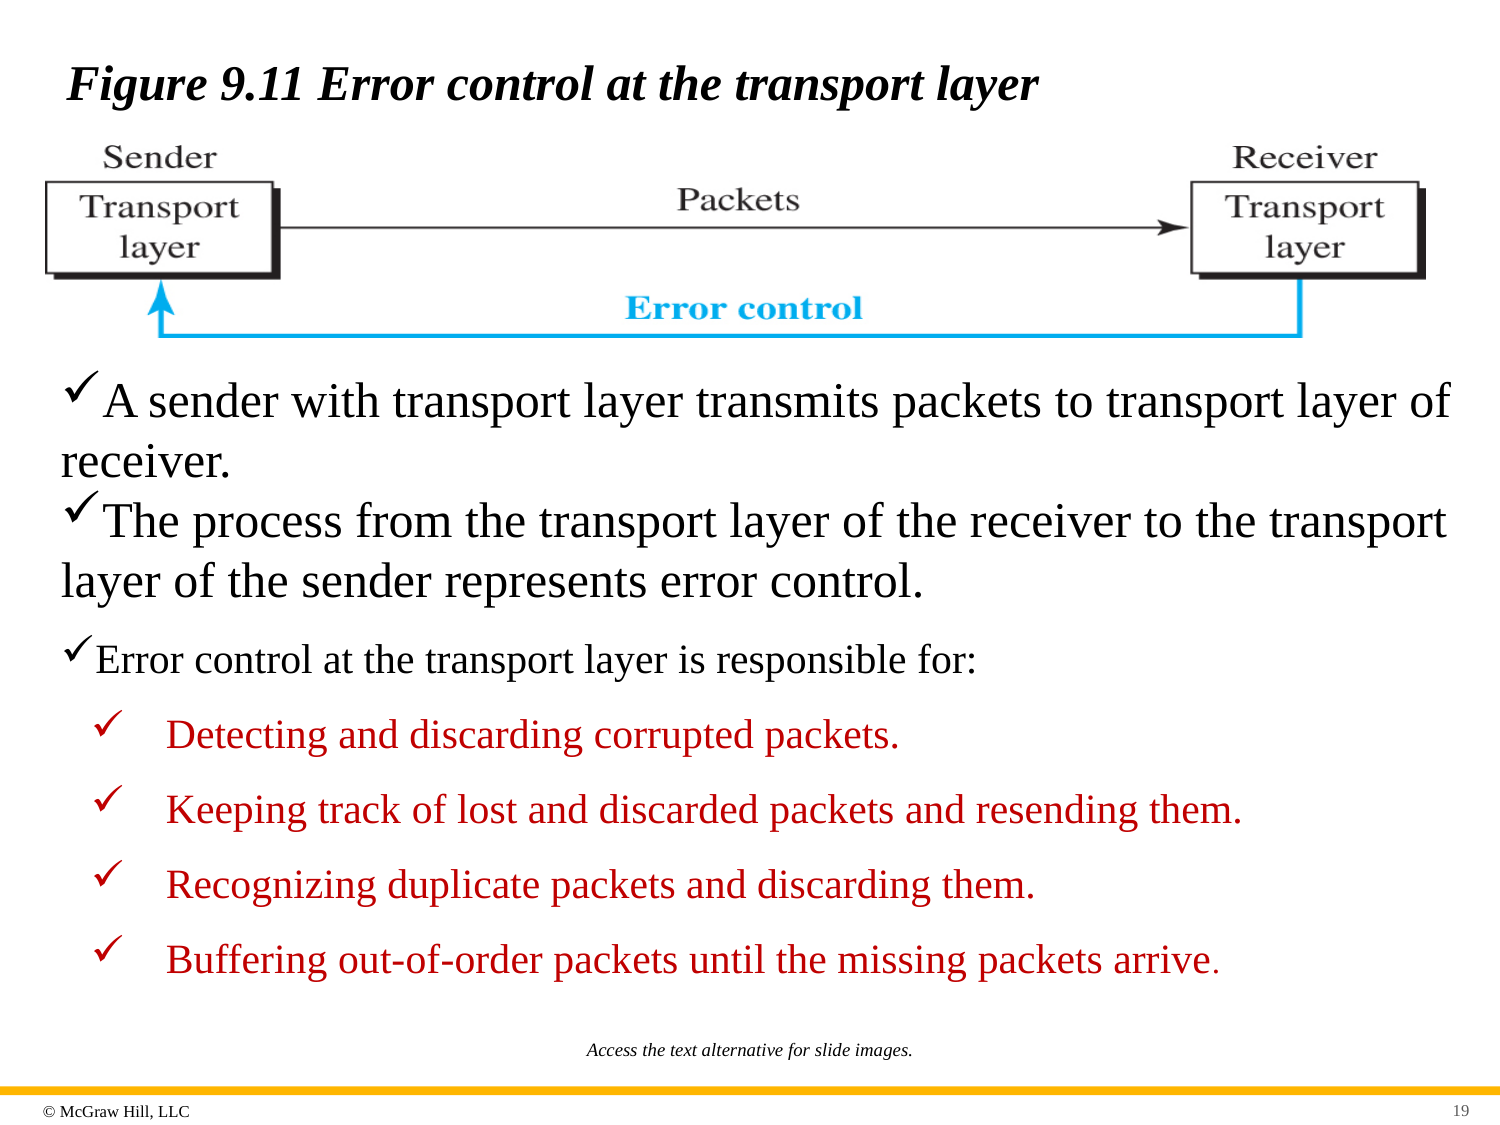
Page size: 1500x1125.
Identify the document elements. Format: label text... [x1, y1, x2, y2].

picture [45, 140, 1426, 338]
slide_number 19 [1418, 1096, 1477, 1123]
title Figure 9.11 Error control at the transport layer [51, 25, 1439, 137]
text_box A sender with transport layer transmits packets to transport layer of receiver. The process from the transport layer of the receiver to the transport layer of the sender represents error control. Error control at the transport layer is responsible for: Detecting and discarding corrupted packets. Keeping track of lost and discarded packets and resending them. Recognizing duplicate packets and discarding them. Buffering out-of-order packets until the missing packets arrive. [46, 360, 1469, 1080]
